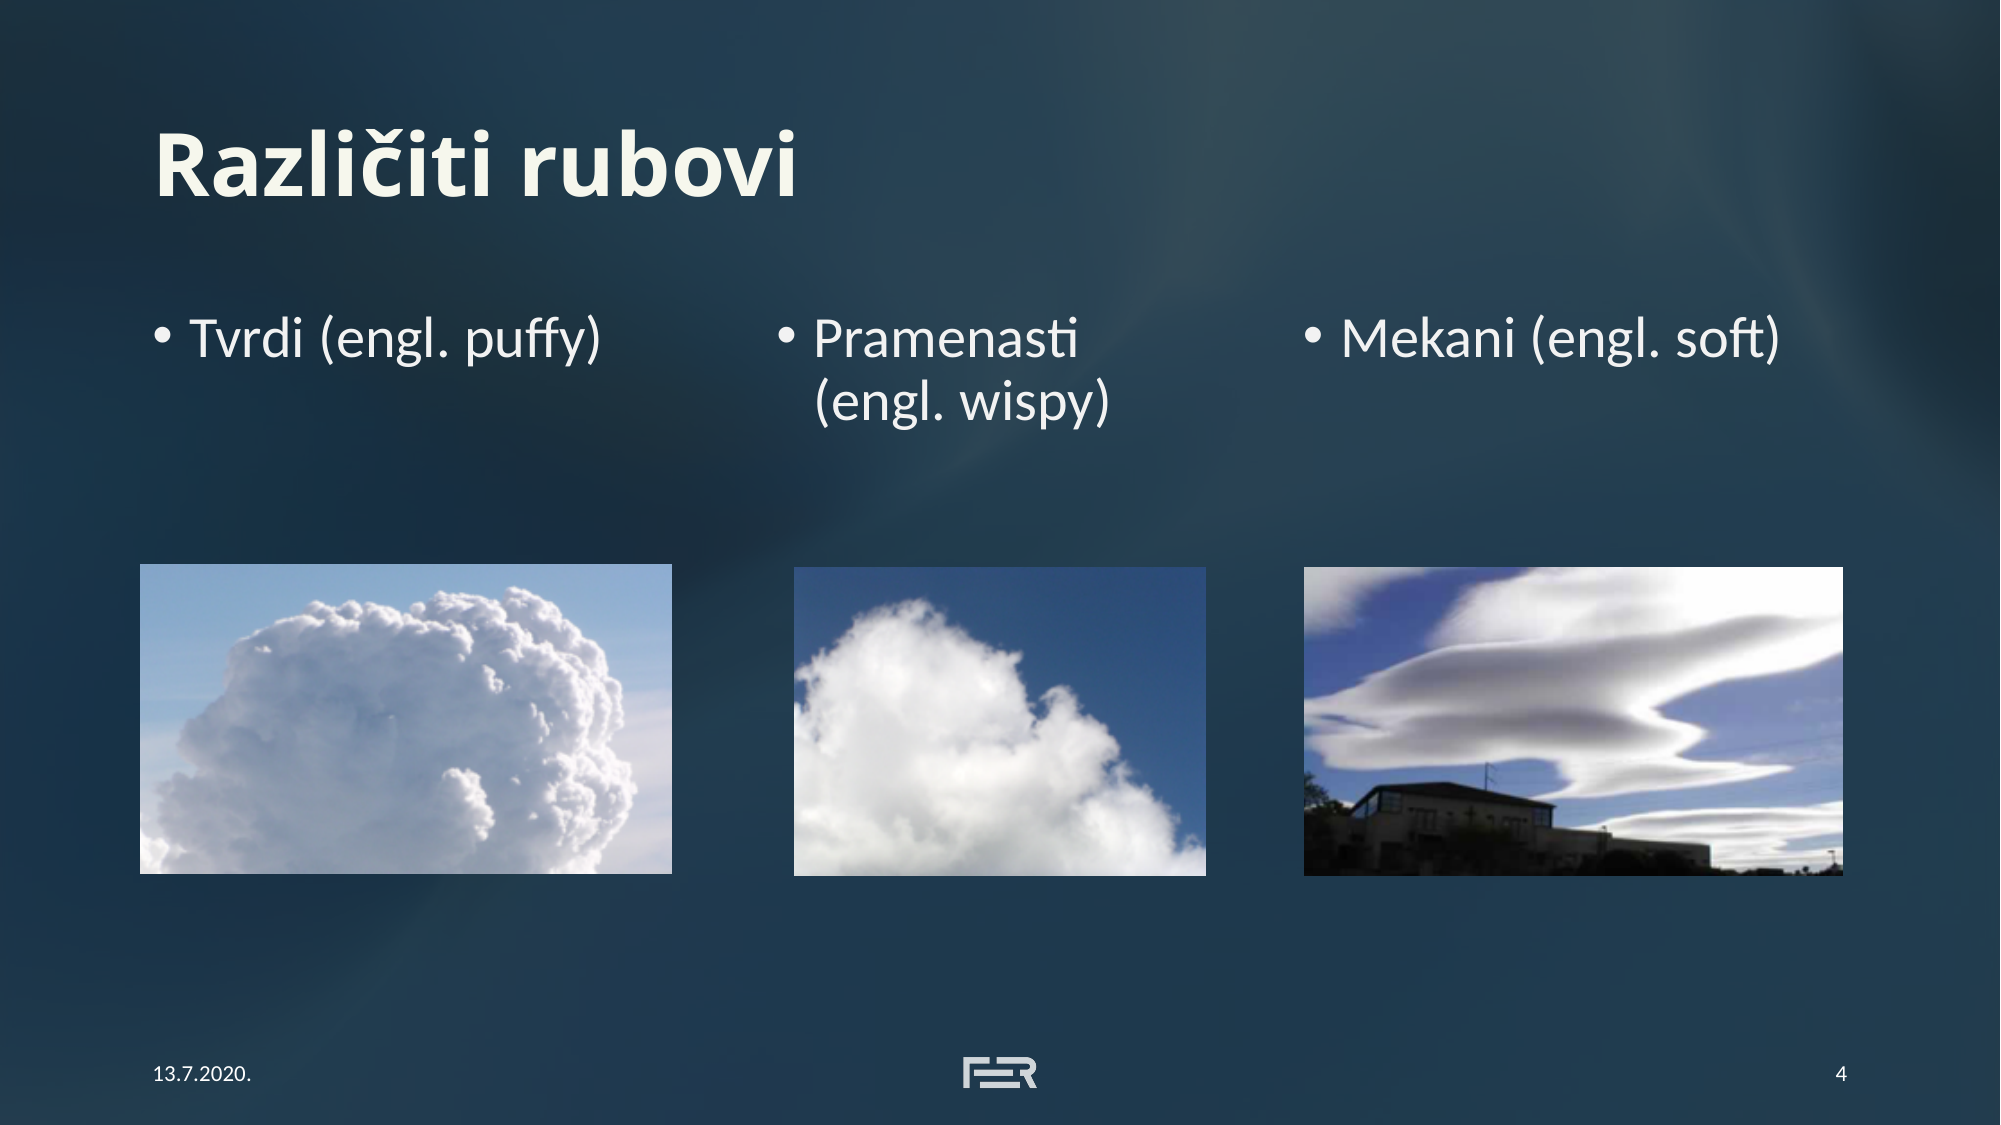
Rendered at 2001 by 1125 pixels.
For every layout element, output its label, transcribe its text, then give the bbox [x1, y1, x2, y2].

picture [943, 1037, 1057, 1108]
picture [794, 567, 1206, 876]
slide_number 4 [1412, 1042, 1863, 1103]
picture [140, 564, 672, 874]
text_box Mekani (engl. soft) [1287, 299, 1860, 1014]
list Tvrdi (engl. puffy) [137, 299, 675, 1014]
list Pramenasti (engl. wispy) [761, 299, 1239, 1014]
title Različiti rubovi [137, 59, 1863, 278]
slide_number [137, 1042, 588, 1103]
picture [1304, 567, 1843, 876]
